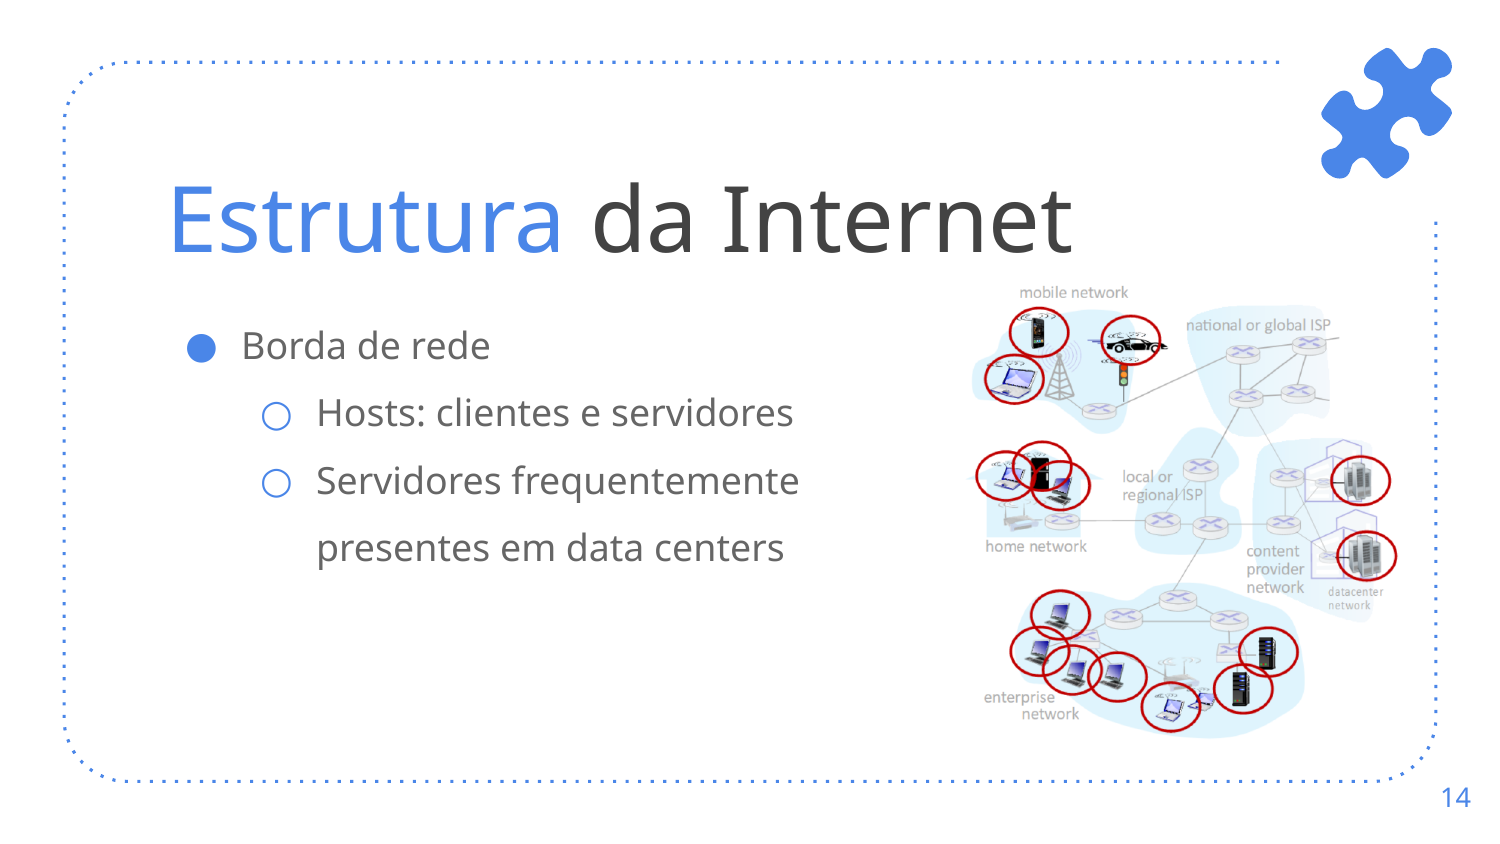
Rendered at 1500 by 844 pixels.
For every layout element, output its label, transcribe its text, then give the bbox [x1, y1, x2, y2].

text_box [1321, 47, 1452, 179]
title Estrutura da Internet [151, 146, 1327, 284]
picture [961, 270, 1412, 754]
slide_number ‹#› [1411, 753, 1500, 844]
list Borda de rede Hosts: clientes e servidores Servidores frequentemente presentes em data centers [151, 284, 956, 673]
